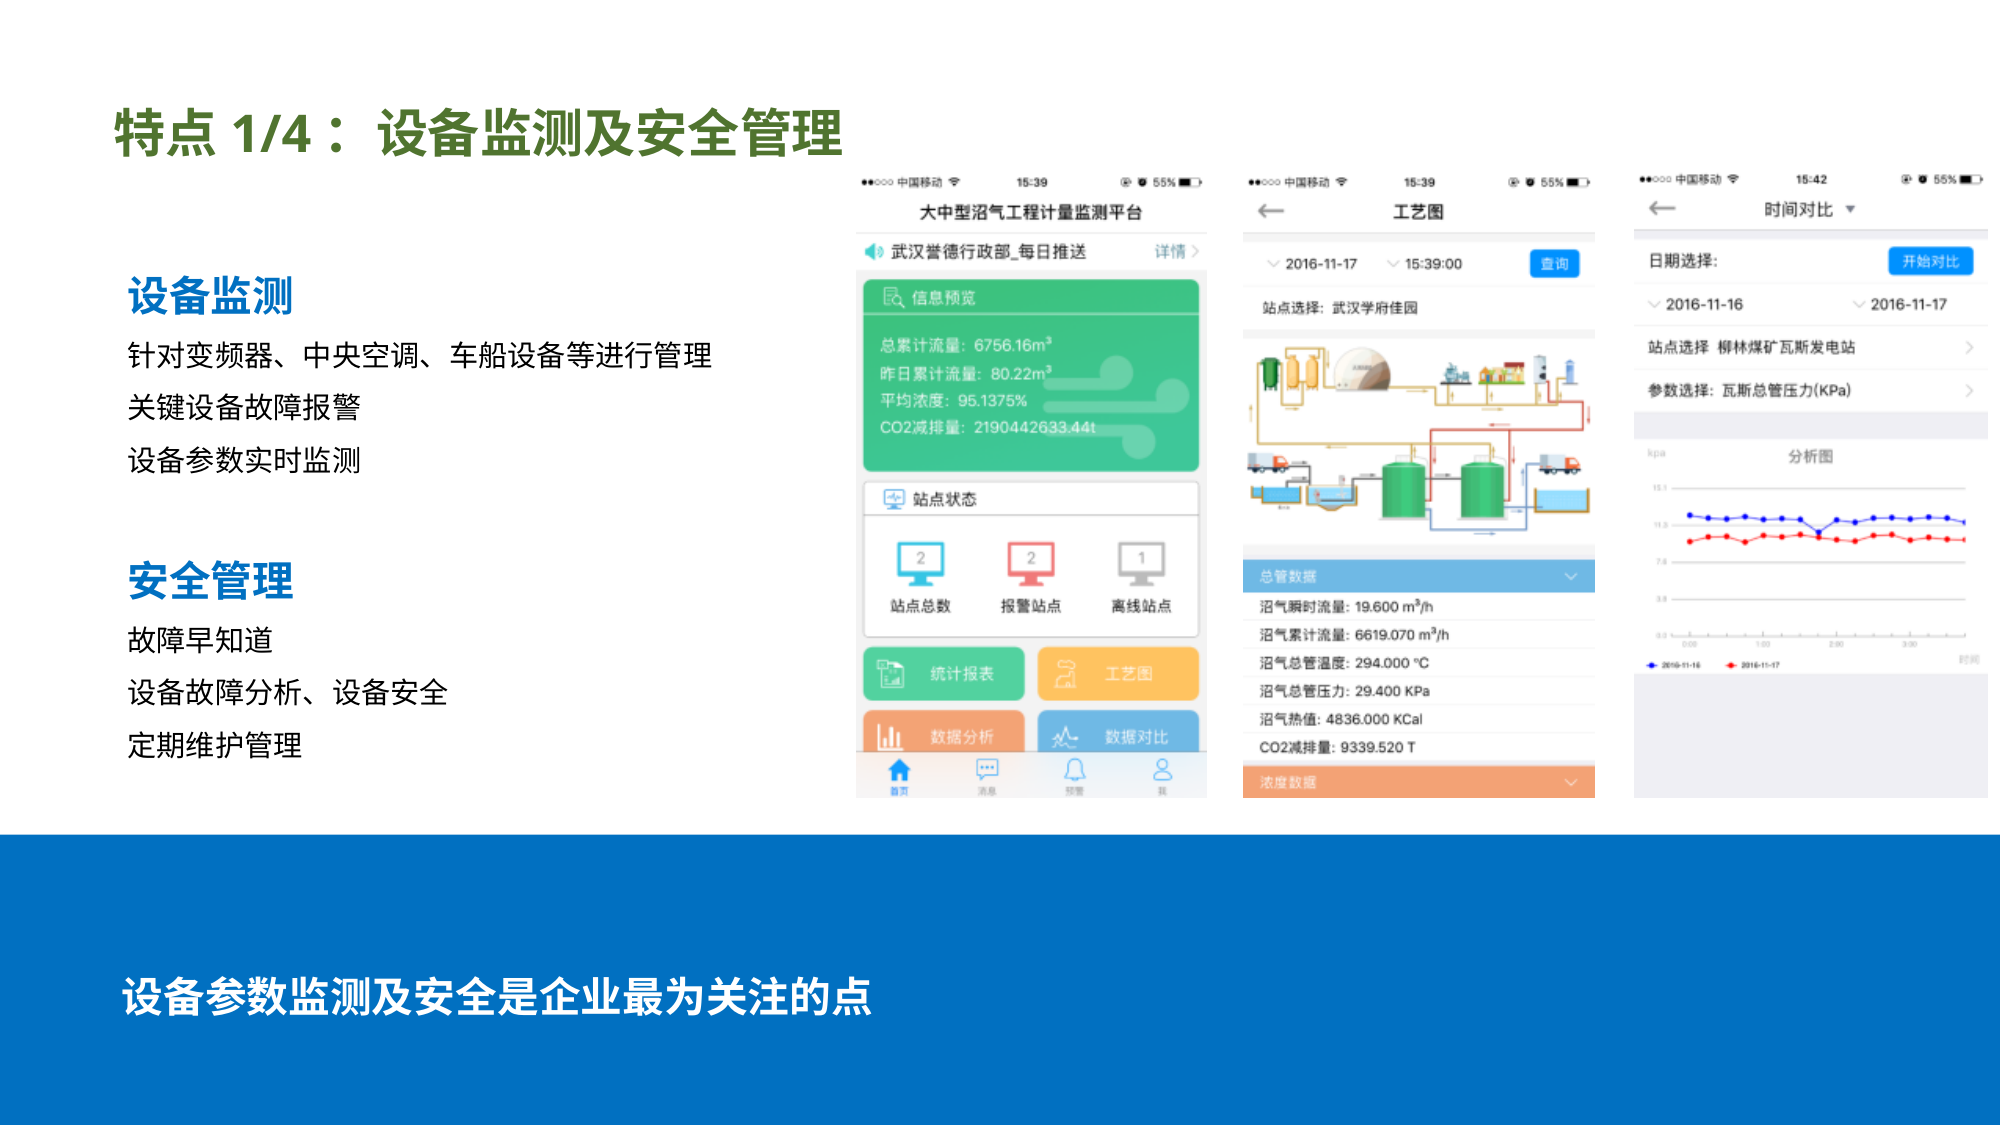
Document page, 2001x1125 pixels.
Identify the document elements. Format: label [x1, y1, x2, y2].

picture [1243, 173, 1595, 798]
picture [855, 173, 1208, 798]
text_box [103, 237, 820, 770]
text_box [42, 80, 1012, 170]
text_box [0, 833, 2000, 1125]
picture [1634, 169, 1988, 798]
